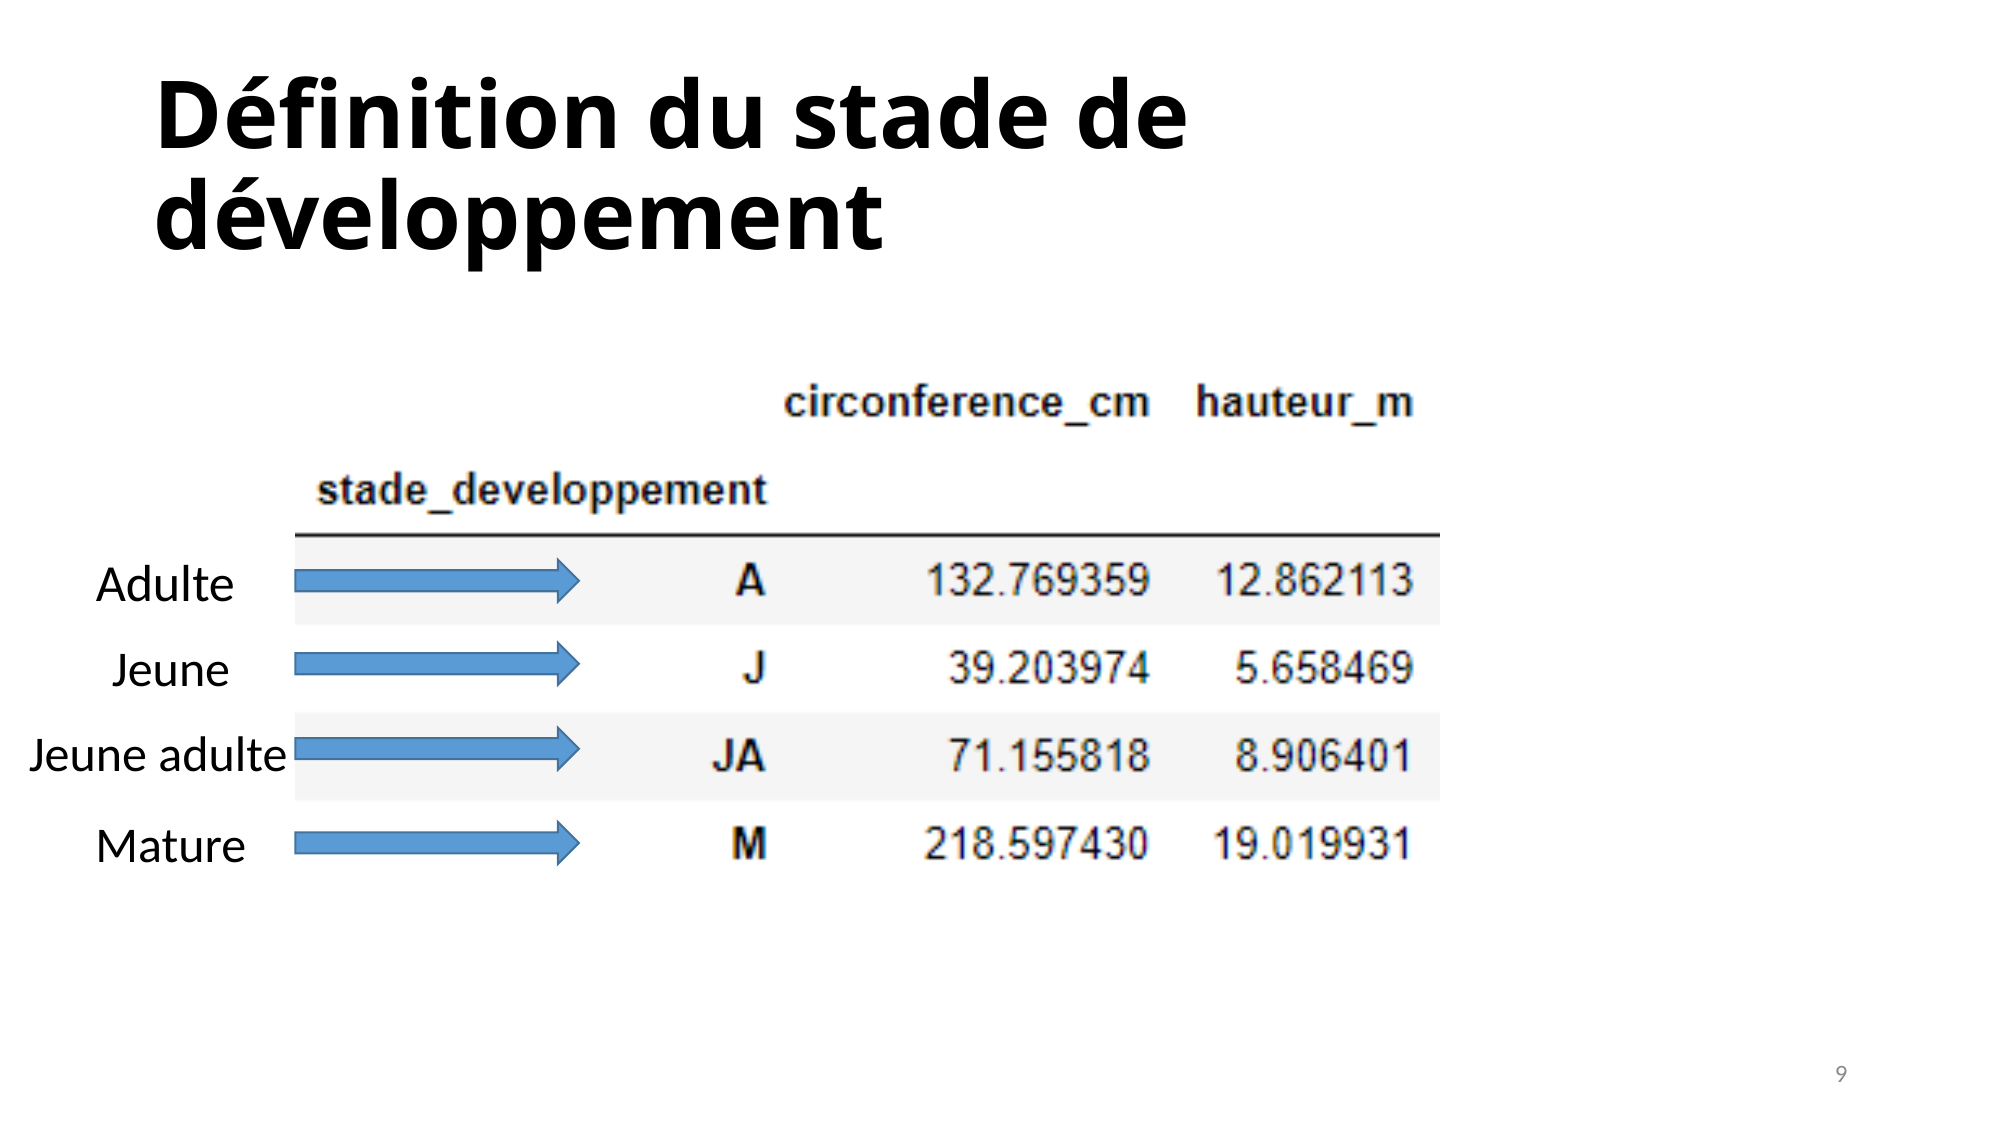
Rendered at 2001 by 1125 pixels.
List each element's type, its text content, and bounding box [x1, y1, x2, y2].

slide_number 9 [1412, 1042, 1863, 1103]
title Définition du stade de développement [139, 59, 1945, 278]
text_box Jeune adulte [13, 714, 295, 790]
text_box Jeune [97, 629, 246, 704]
text_box Adulte [81, 541, 262, 619]
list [295, 323, 1440, 896]
text_box Mature [80, 805, 262, 880]
